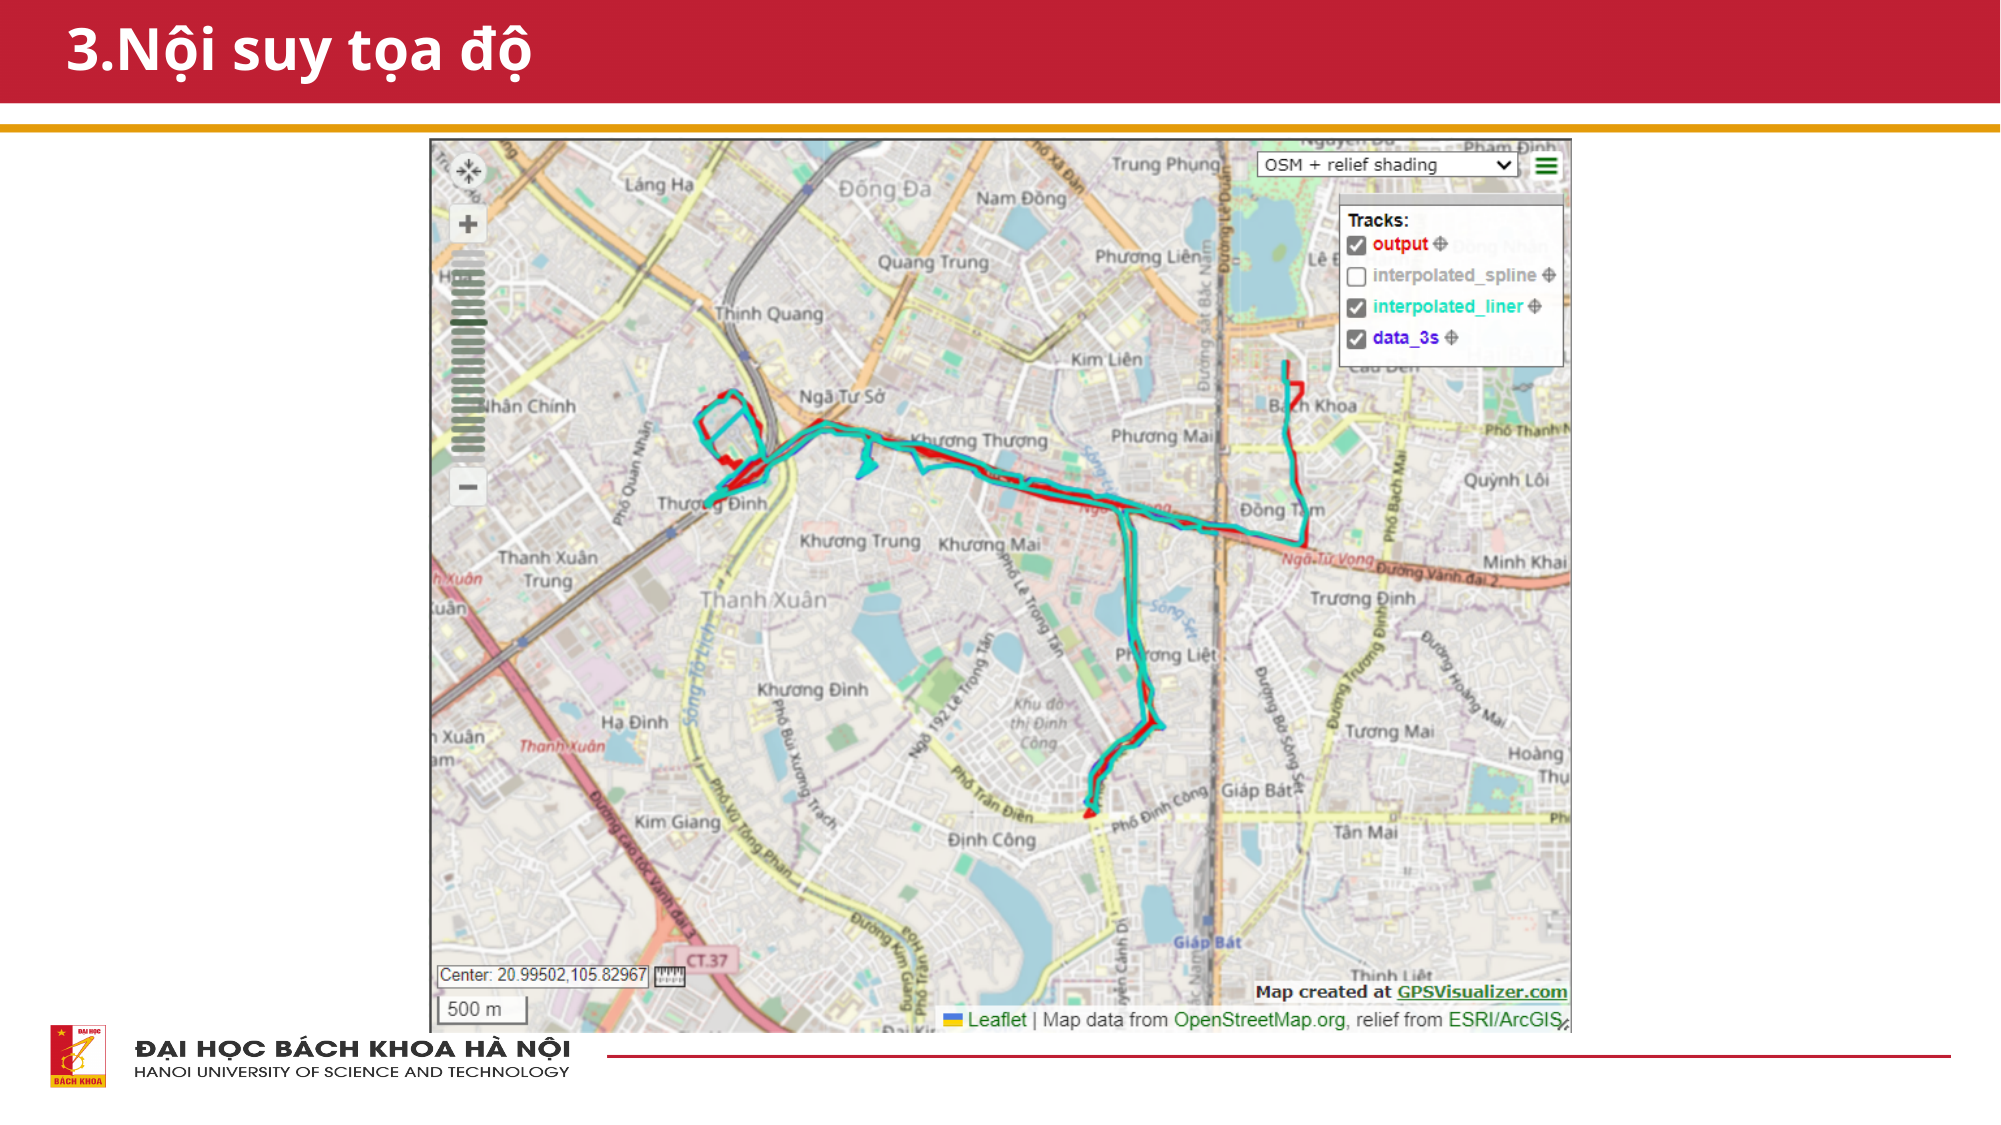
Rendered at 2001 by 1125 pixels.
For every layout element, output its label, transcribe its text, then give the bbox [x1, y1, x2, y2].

picture [0, 0, 2001, 1125]
title 3.Nội suy tọa độ [51, 12, 1949, 87]
